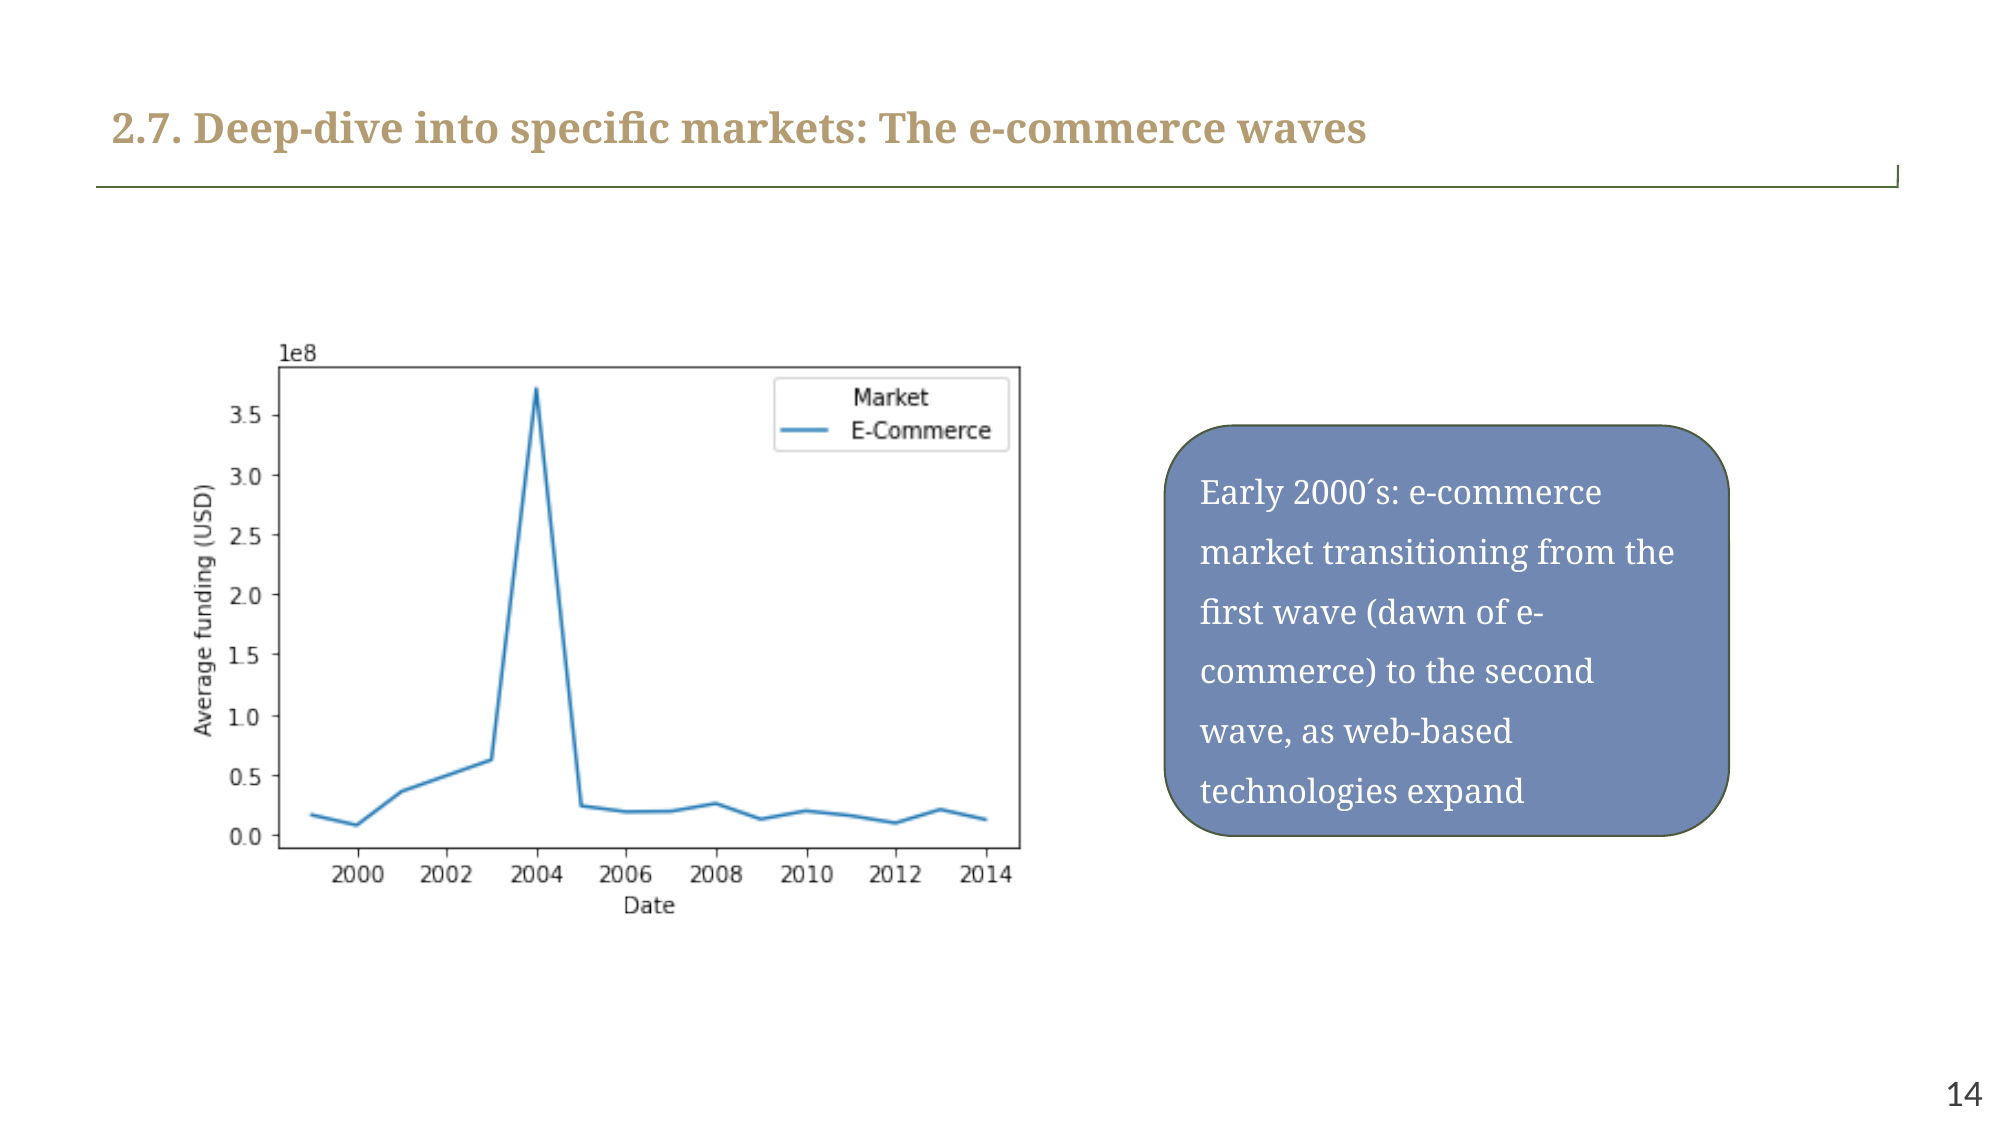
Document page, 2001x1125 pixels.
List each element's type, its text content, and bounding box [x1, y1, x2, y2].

picture [181, 329, 1035, 932]
text_box Early 2000´s: e-commerce market transitioning from the first wave (dawn of e-commerce) to the second wave, as web-based technologies expand [1163, 424, 1731, 837]
title 2.7. Deep-dive into specific markets: The e-commerce waves [96, 73, 1903, 188]
slide_number 14 [1548, 1061, 1999, 1122]
